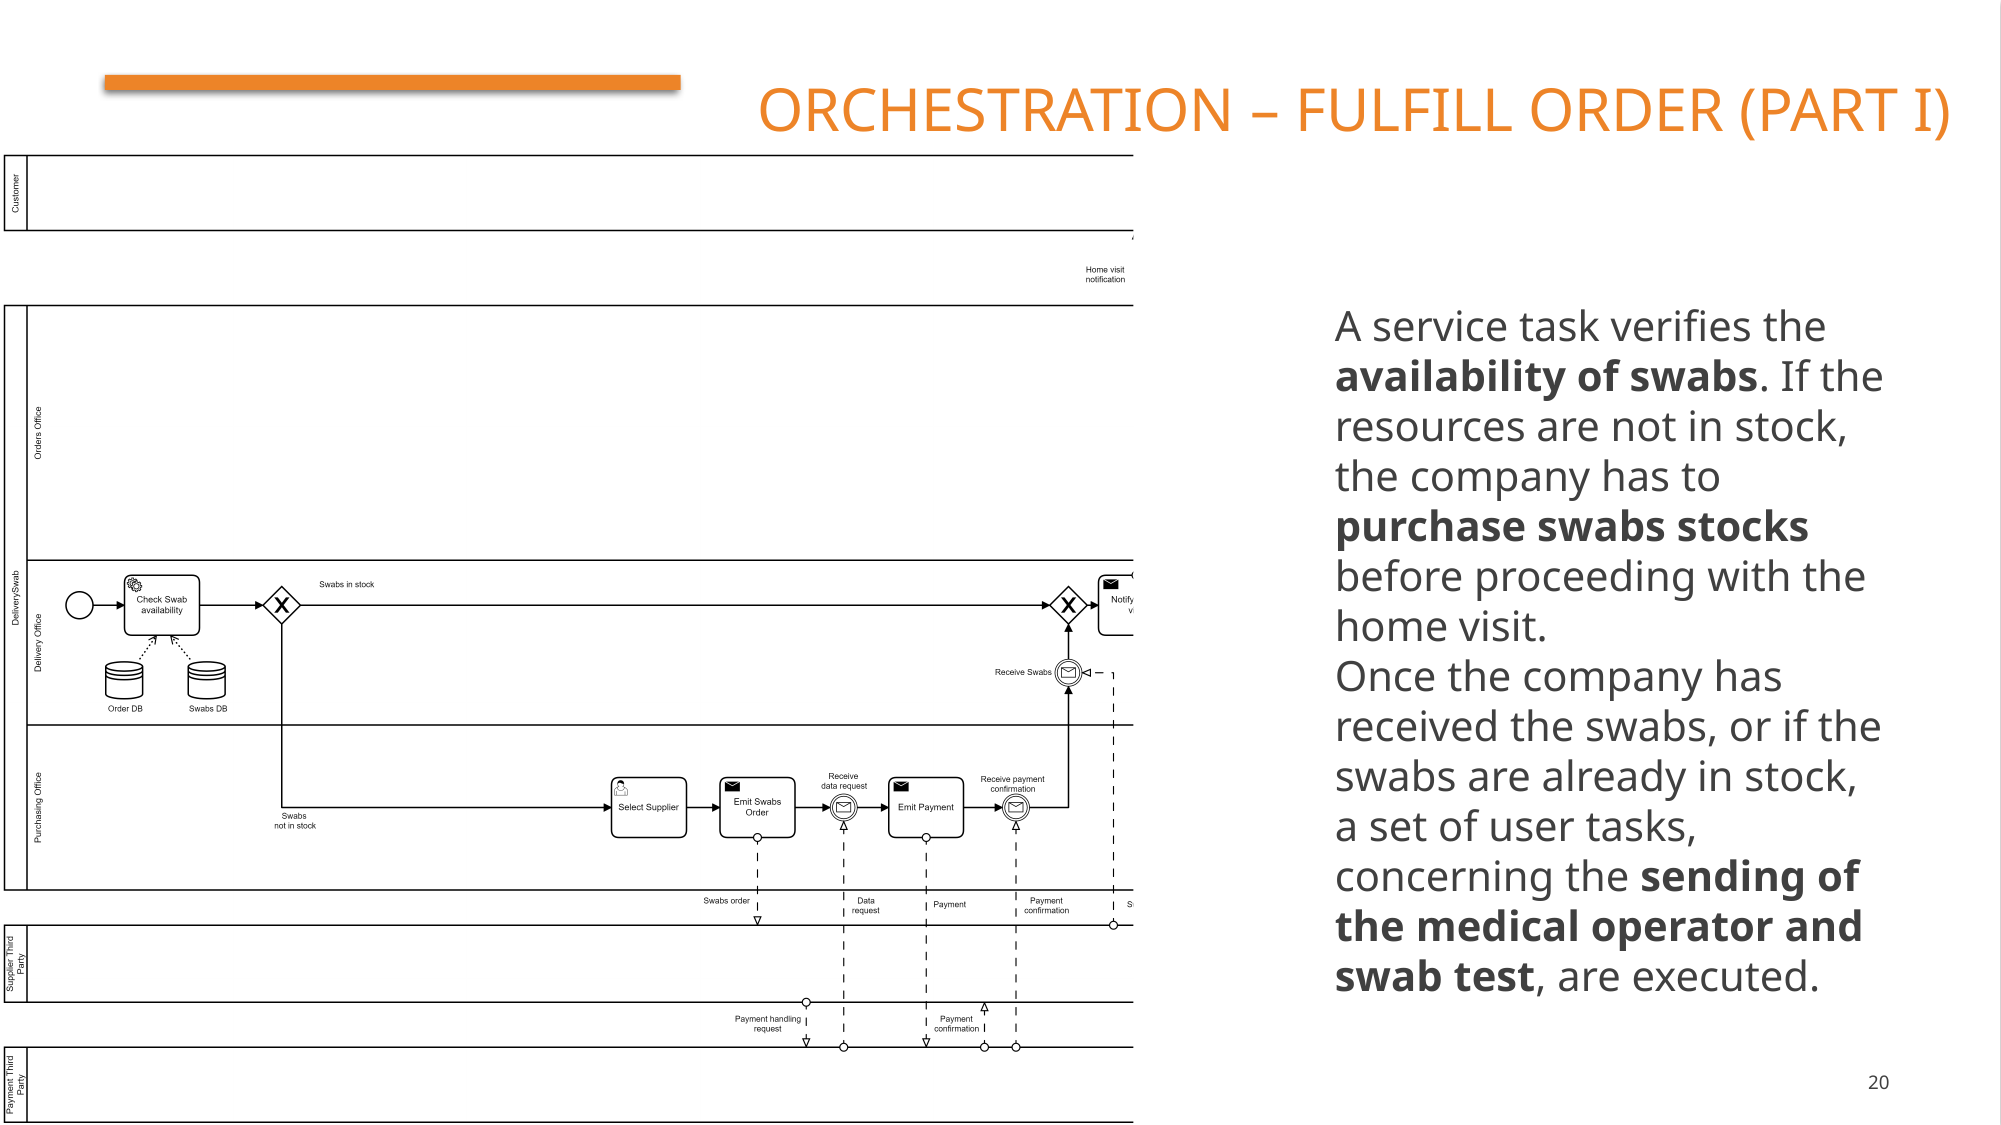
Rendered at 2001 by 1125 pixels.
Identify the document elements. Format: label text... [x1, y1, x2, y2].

text_box A service task verifies the availability of swabs. If the resources are not in stock, the company has to purchase swabs stocks before proceeding with the home visit. Once the company has received the swabs, or if the swabs are already in stock, a set of user tasks, concerning the sending of the medical operator and swab test, are executed. [1320, 291, 1905, 1007]
picture [0, 150, 1134, 1125]
title orchestration – fulfill order (part I) [742, 48, 1968, 152]
slide_number 20 [1732, 1053, 1905, 1114]
